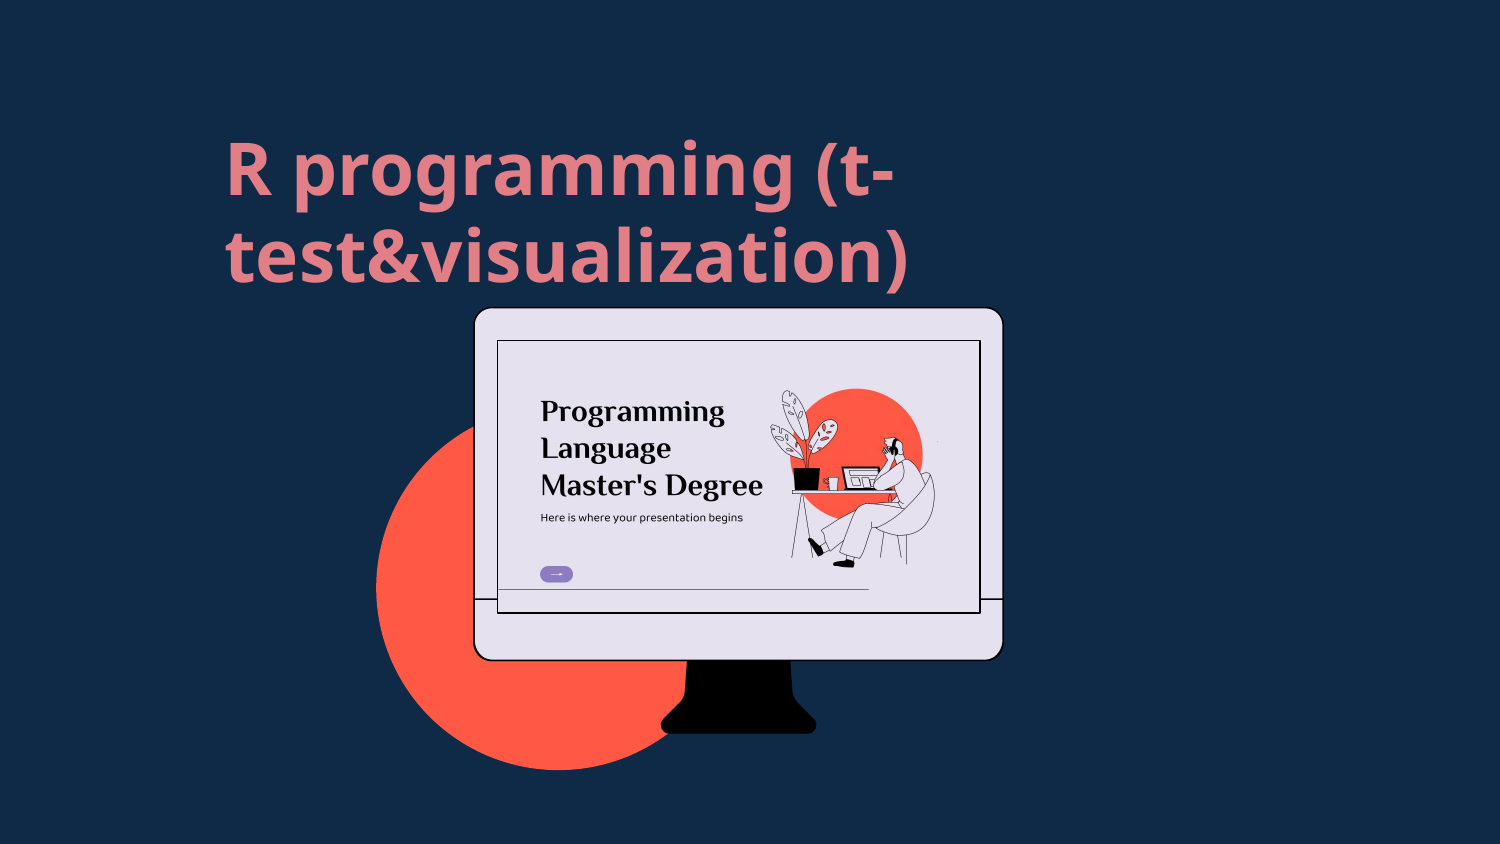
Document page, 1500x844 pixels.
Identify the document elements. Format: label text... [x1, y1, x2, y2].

text_box [376, 429, 656, 771]
text_box R programming (t-test&visualization) [209, 107, 1338, 313]
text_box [473, 307, 1004, 734]
picture [497, 341, 980, 613]
